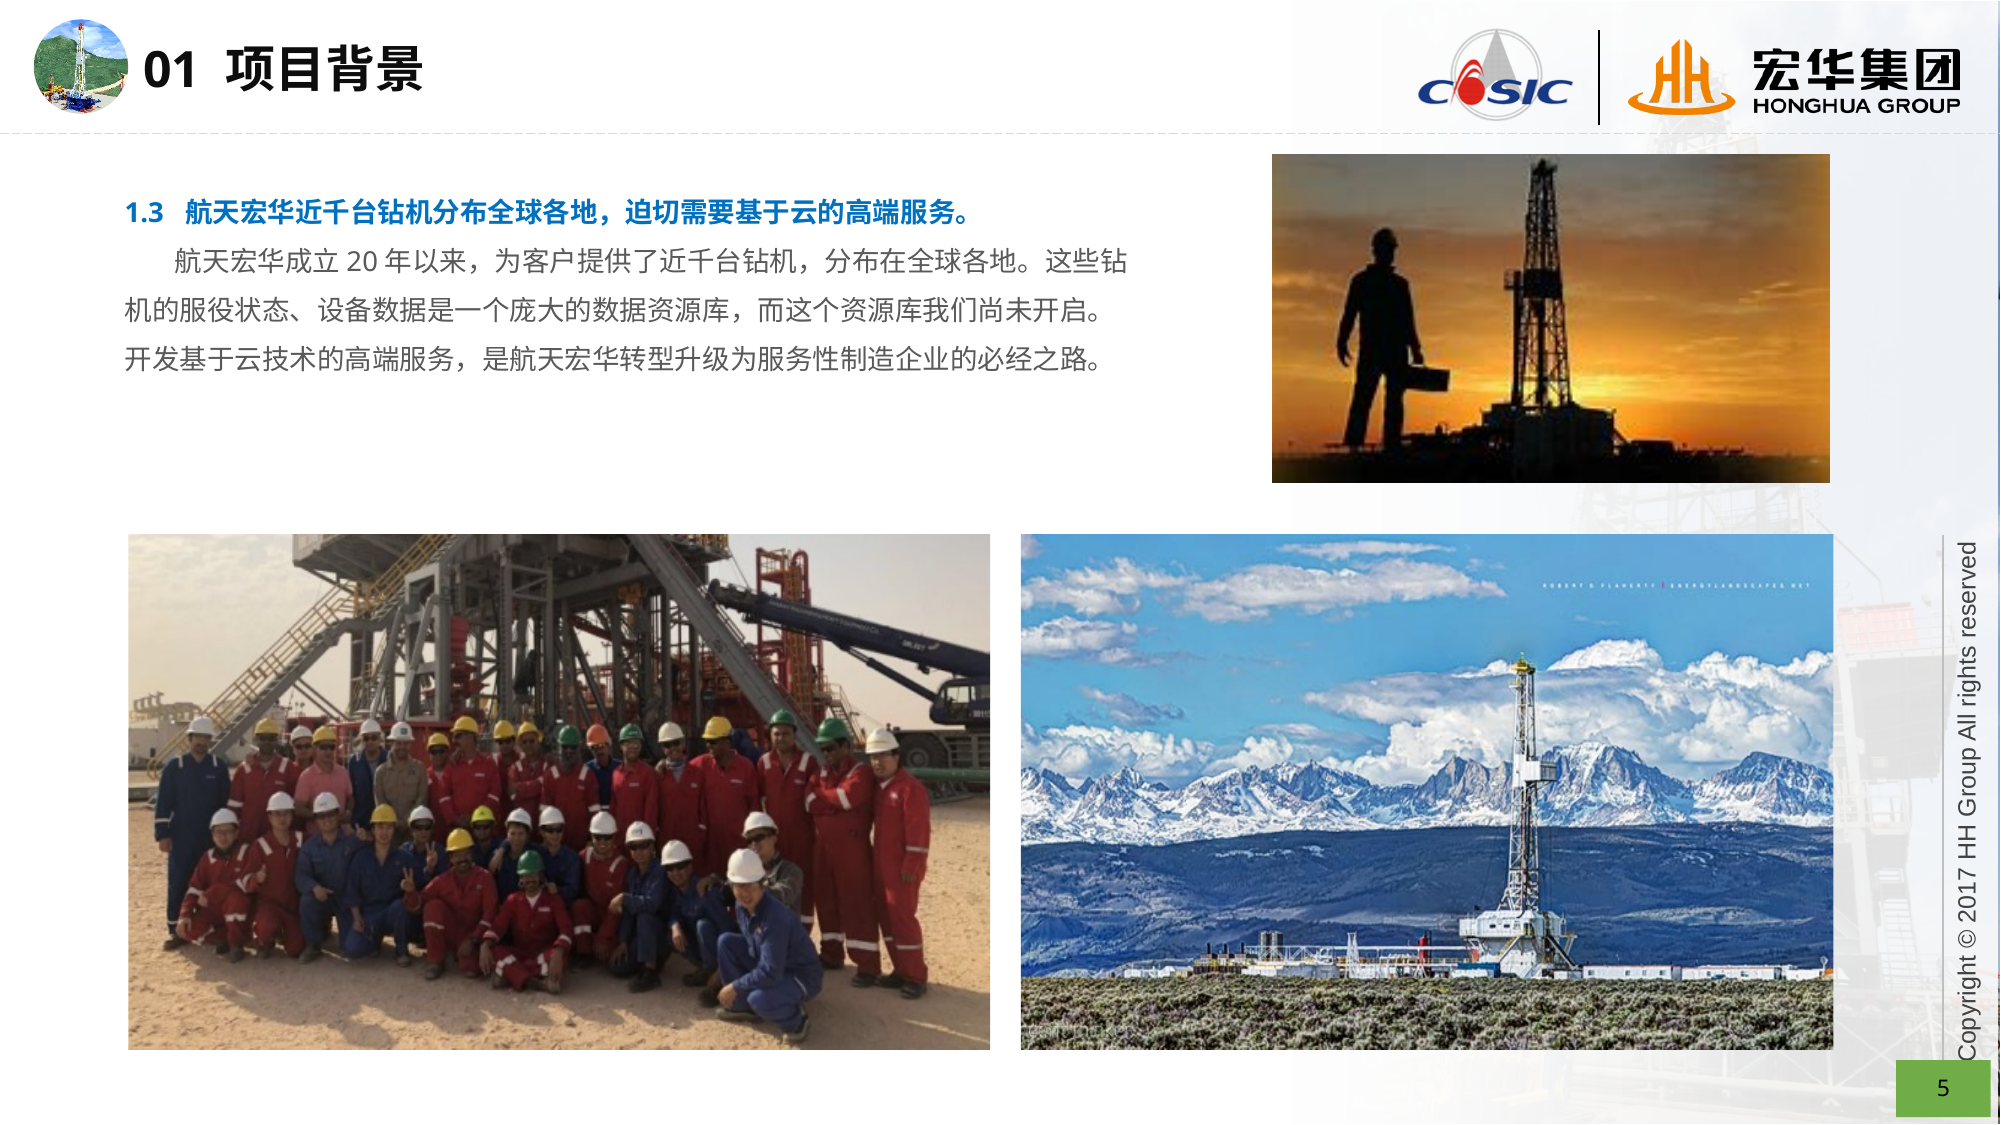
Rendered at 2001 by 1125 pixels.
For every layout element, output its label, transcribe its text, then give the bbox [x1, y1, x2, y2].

picture [128, 534, 991, 1050]
text_box 01 项目背景 [129, 29, 1059, 105]
picture [33, 19, 129, 114]
text_box 1.3 航天宏华近千台钻机分布全球各地，迫切需要基于云的高端服务。 航天宏华成立20年以来，为客户提供了近千台钻机，分布在全球各地。这些钻机的服役状态、设备数据是一个庞大的数据资源库，而这个资源库我们尚未开启。开发基于云技术的高端服务，是航天宏华转型升级为服务性制造企业的必经之路。 [109, 170, 1150, 432]
picture [1249, 0, 2000, 133]
picture [1020, 134, 2000, 1125]
